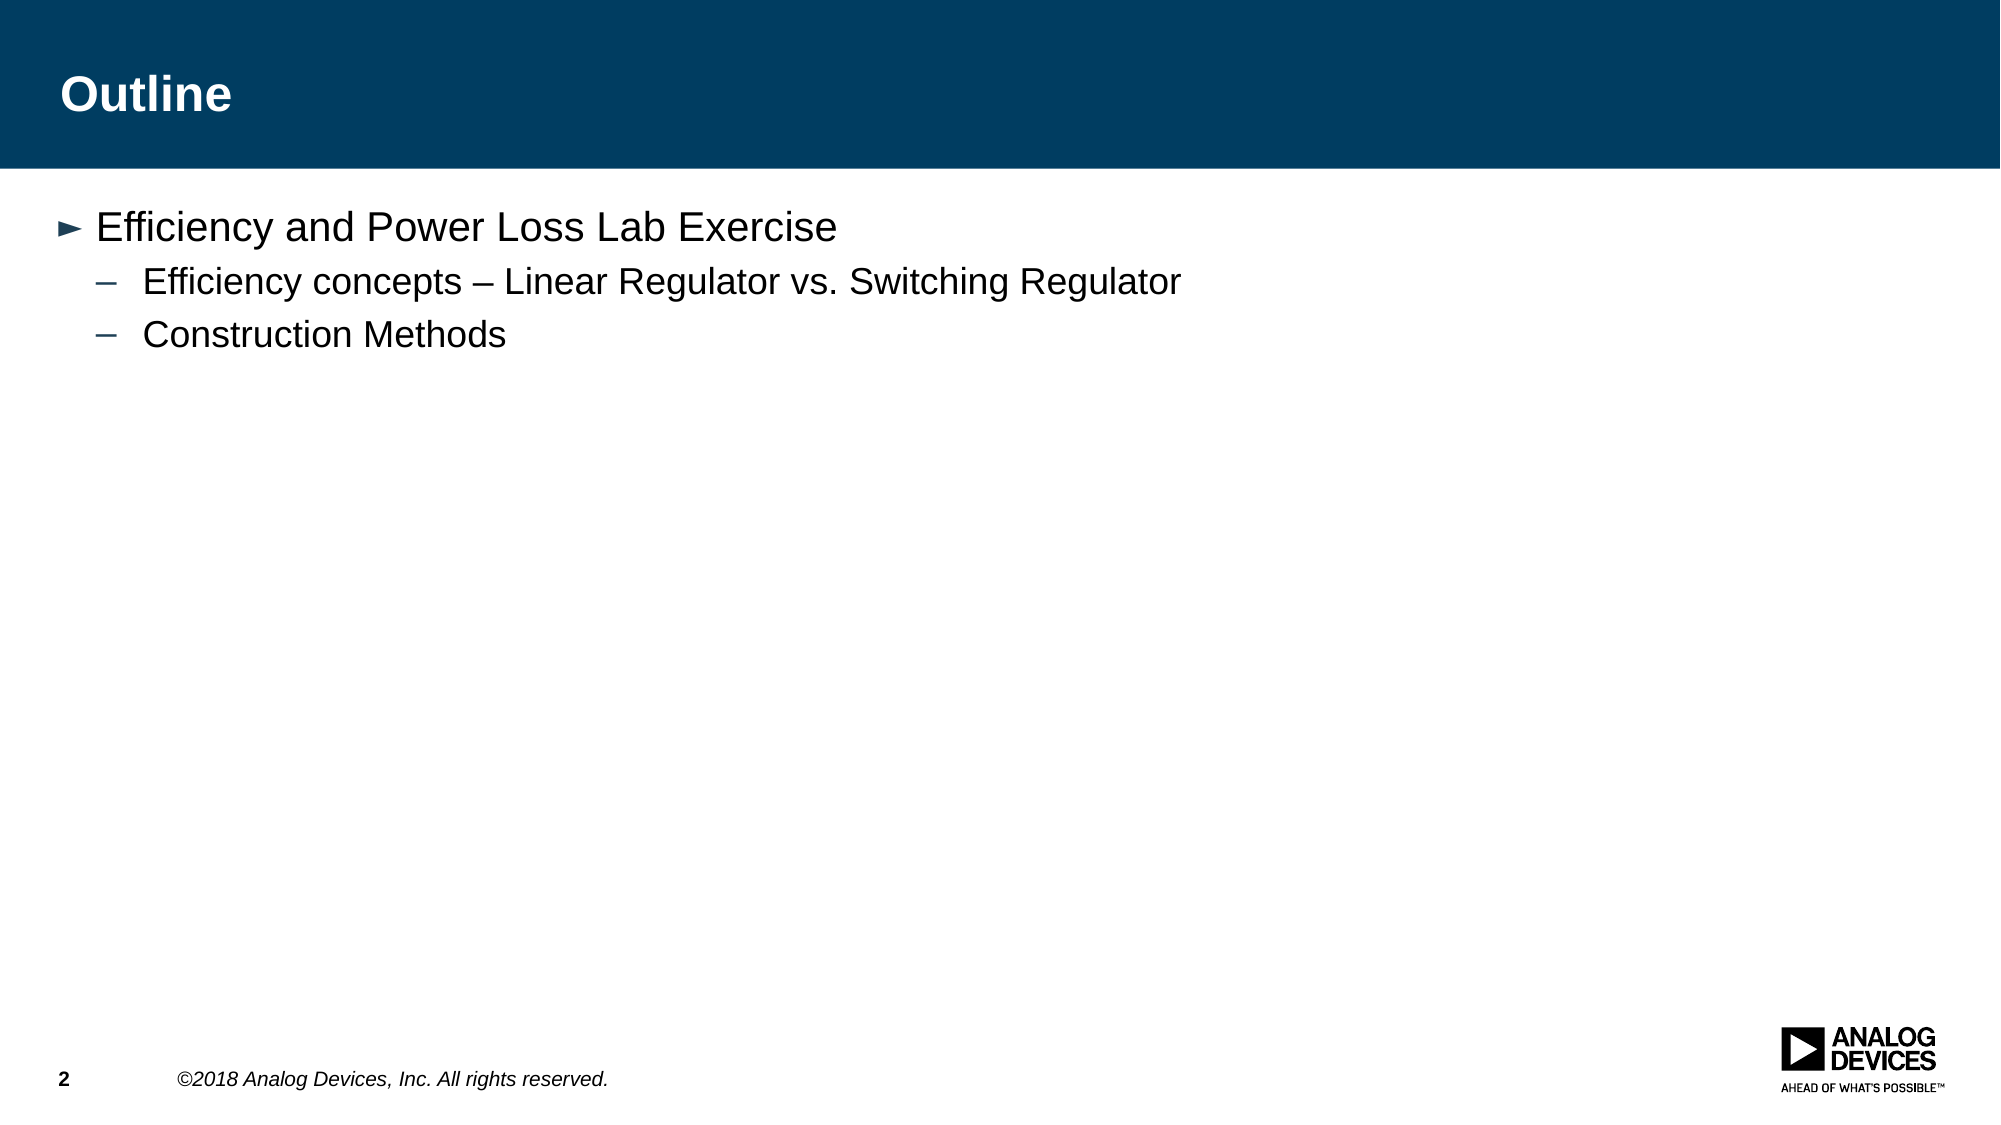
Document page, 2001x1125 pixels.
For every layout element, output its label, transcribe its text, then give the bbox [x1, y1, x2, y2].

footer ©2018 Analog Devices, Inc. All rights reserved. [177, 1037, 971, 1092]
title Outline [0, 0, 2000, 169]
list Efficiency and Power Loss Lab Exercise Efficiency concepts – Linear Regulator vs. Switching Regulator Construction Methods [58, 200, 1934, 1010]
slide_number 2 [58, 1037, 115, 1092]
